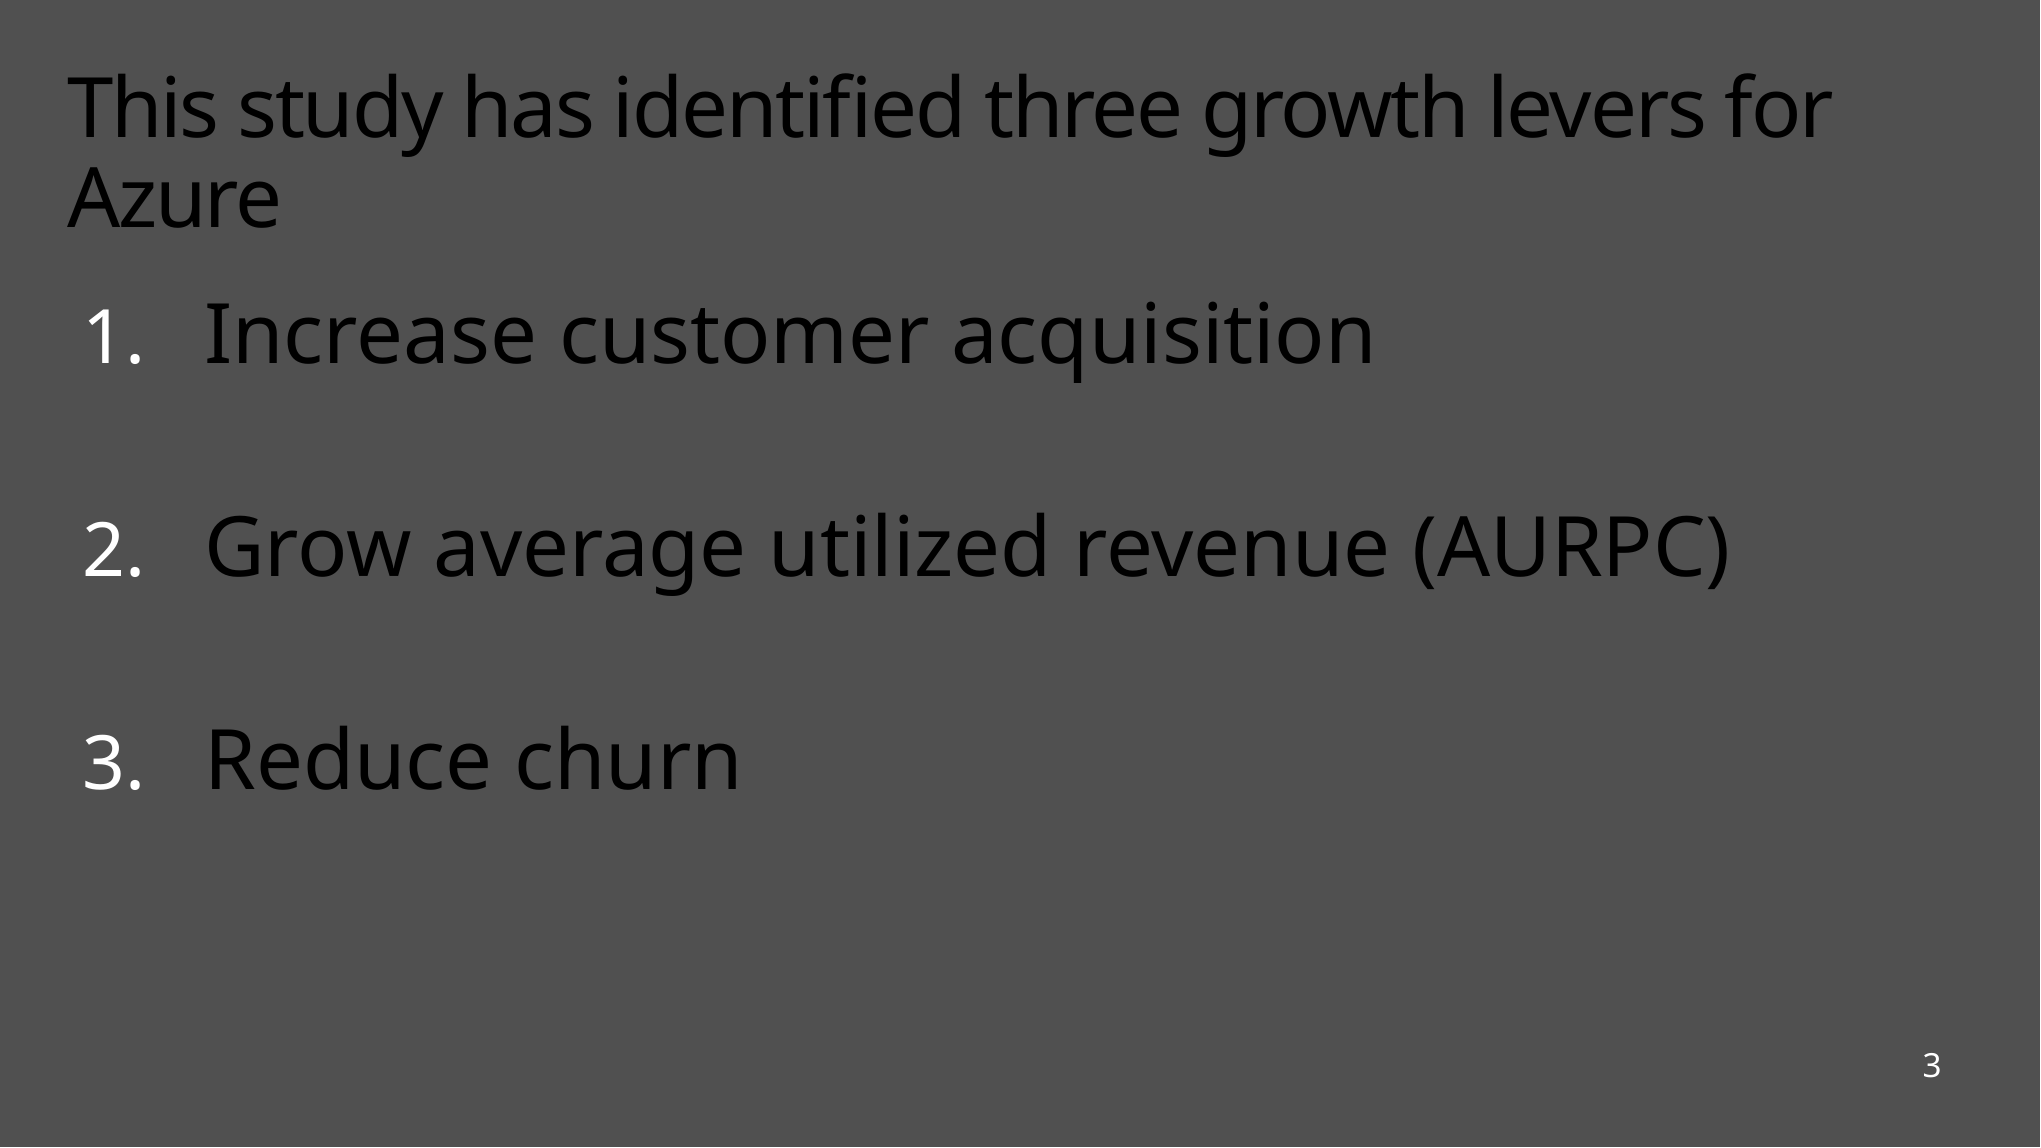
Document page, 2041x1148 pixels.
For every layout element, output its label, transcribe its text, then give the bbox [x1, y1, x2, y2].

list Increase customer acquisition Grow average utilized revenue (AURPC) Reduce churn [58, 276, 1802, 843]
title This study has identified three growth levers for Azure [43, 51, 1910, 142]
